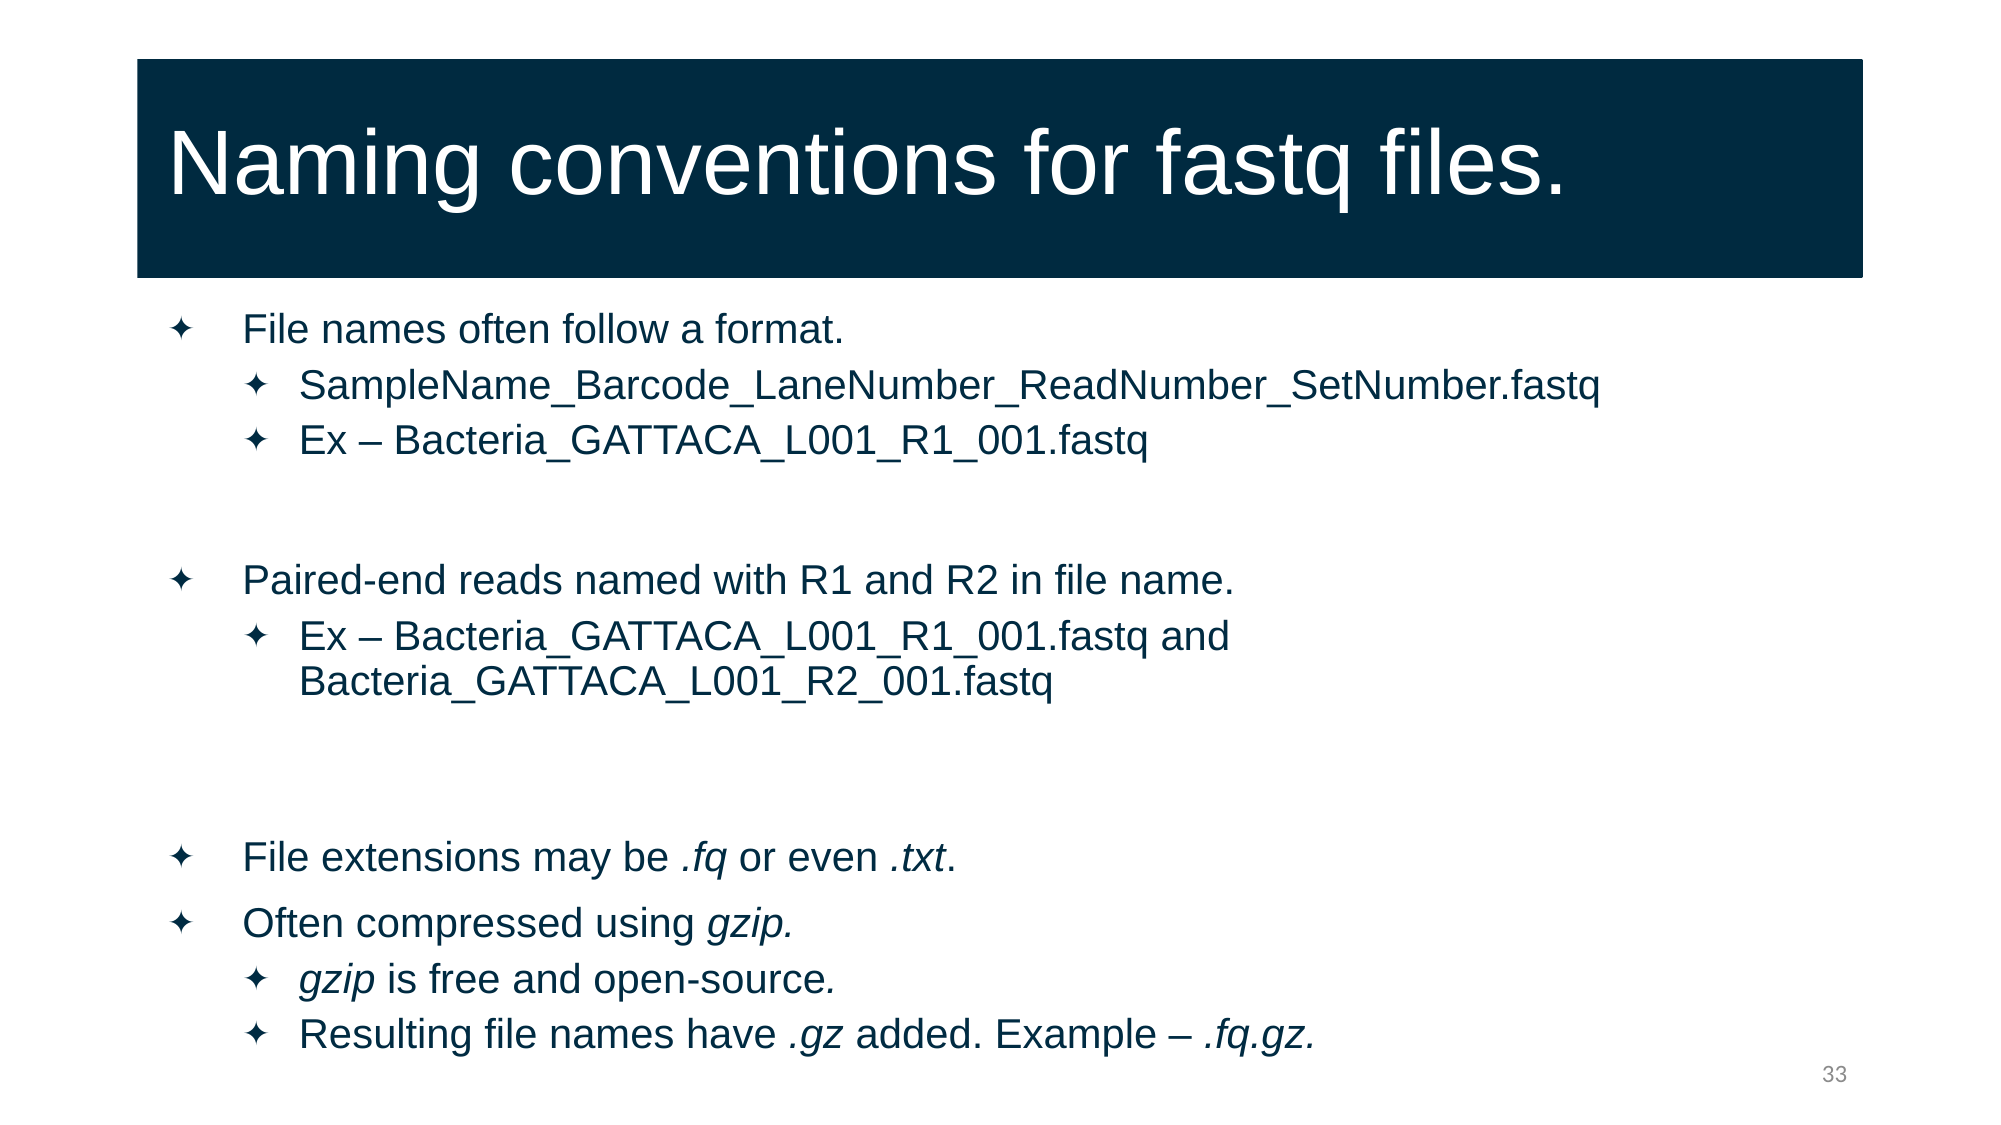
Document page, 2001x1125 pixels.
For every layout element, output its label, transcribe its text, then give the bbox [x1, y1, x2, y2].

title Naming conventions for fastq files. [137, 59, 1863, 278]
slide_number 33 [1412, 1042, 1863, 1103]
list File names often follow a format. SampleName_Barcode_LaneNumber_ReadNumber_SetNumber.fastq Ex – Bacteria_GATTACA_L001_R1_001.fastq Paired-end reads named with R1 and R2 in file name. Ex – Bacteria_GATTACA_L001_R1_001.fastq and Bacteria_GATTACA_L001_R2_001.fastq File extensions may be .fq or even .txt. Often compressed using gzip. gzip is free and open-source. Resulting file names have .gz added. Example – .fq.gz. [137, 307, 1909, 1046]
